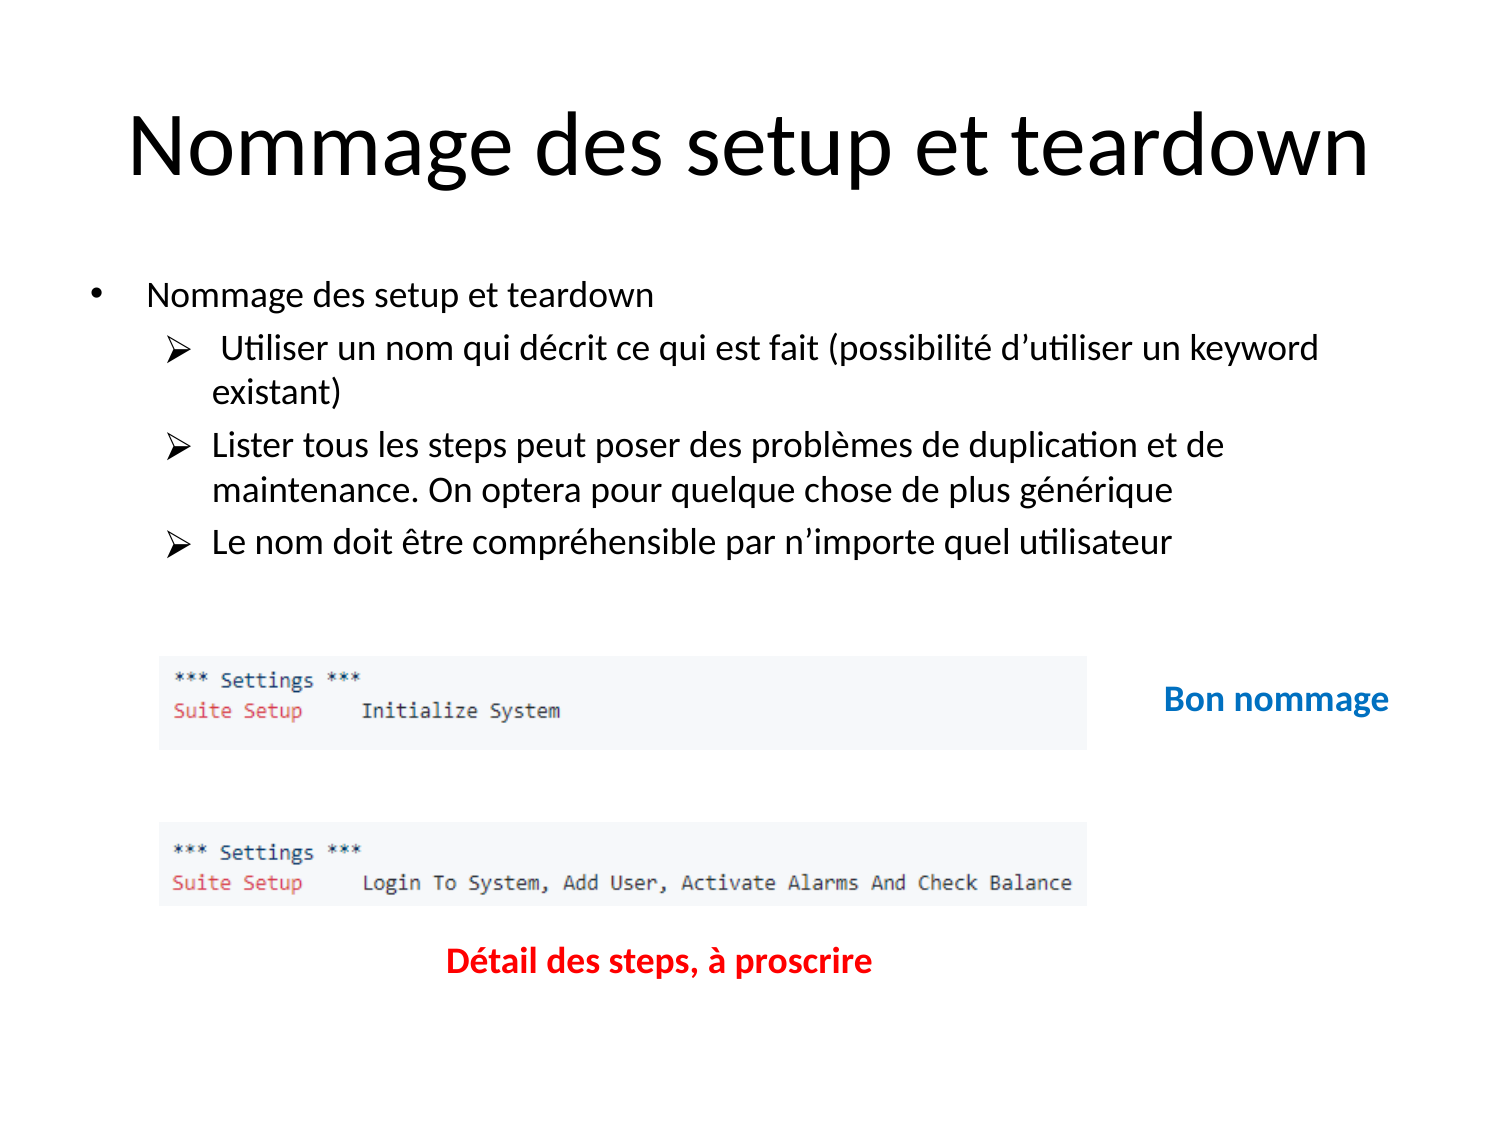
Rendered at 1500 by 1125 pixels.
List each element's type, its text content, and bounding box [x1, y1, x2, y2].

picture [159, 656, 1087, 750]
text_box Détail des steps, à proscrire [430, 928, 891, 989]
list Nommage des setup et teardown Utiliser un nom qui décrit ce qui est fait (possibilité d’utiliser un keyword existant) Lister tous les steps peut poser des problèmes de duplication et de maintenance. On optera pour quelque chose de plus générique Le nom doit être compréhensible par n’importe quel utilisateur [75, 262, 1425, 1005]
text_box Bon nommage [1148, 666, 1407, 727]
picture [159, 822, 1087, 906]
title Nommage des setup et teardown [75, 45, 1425, 233]
